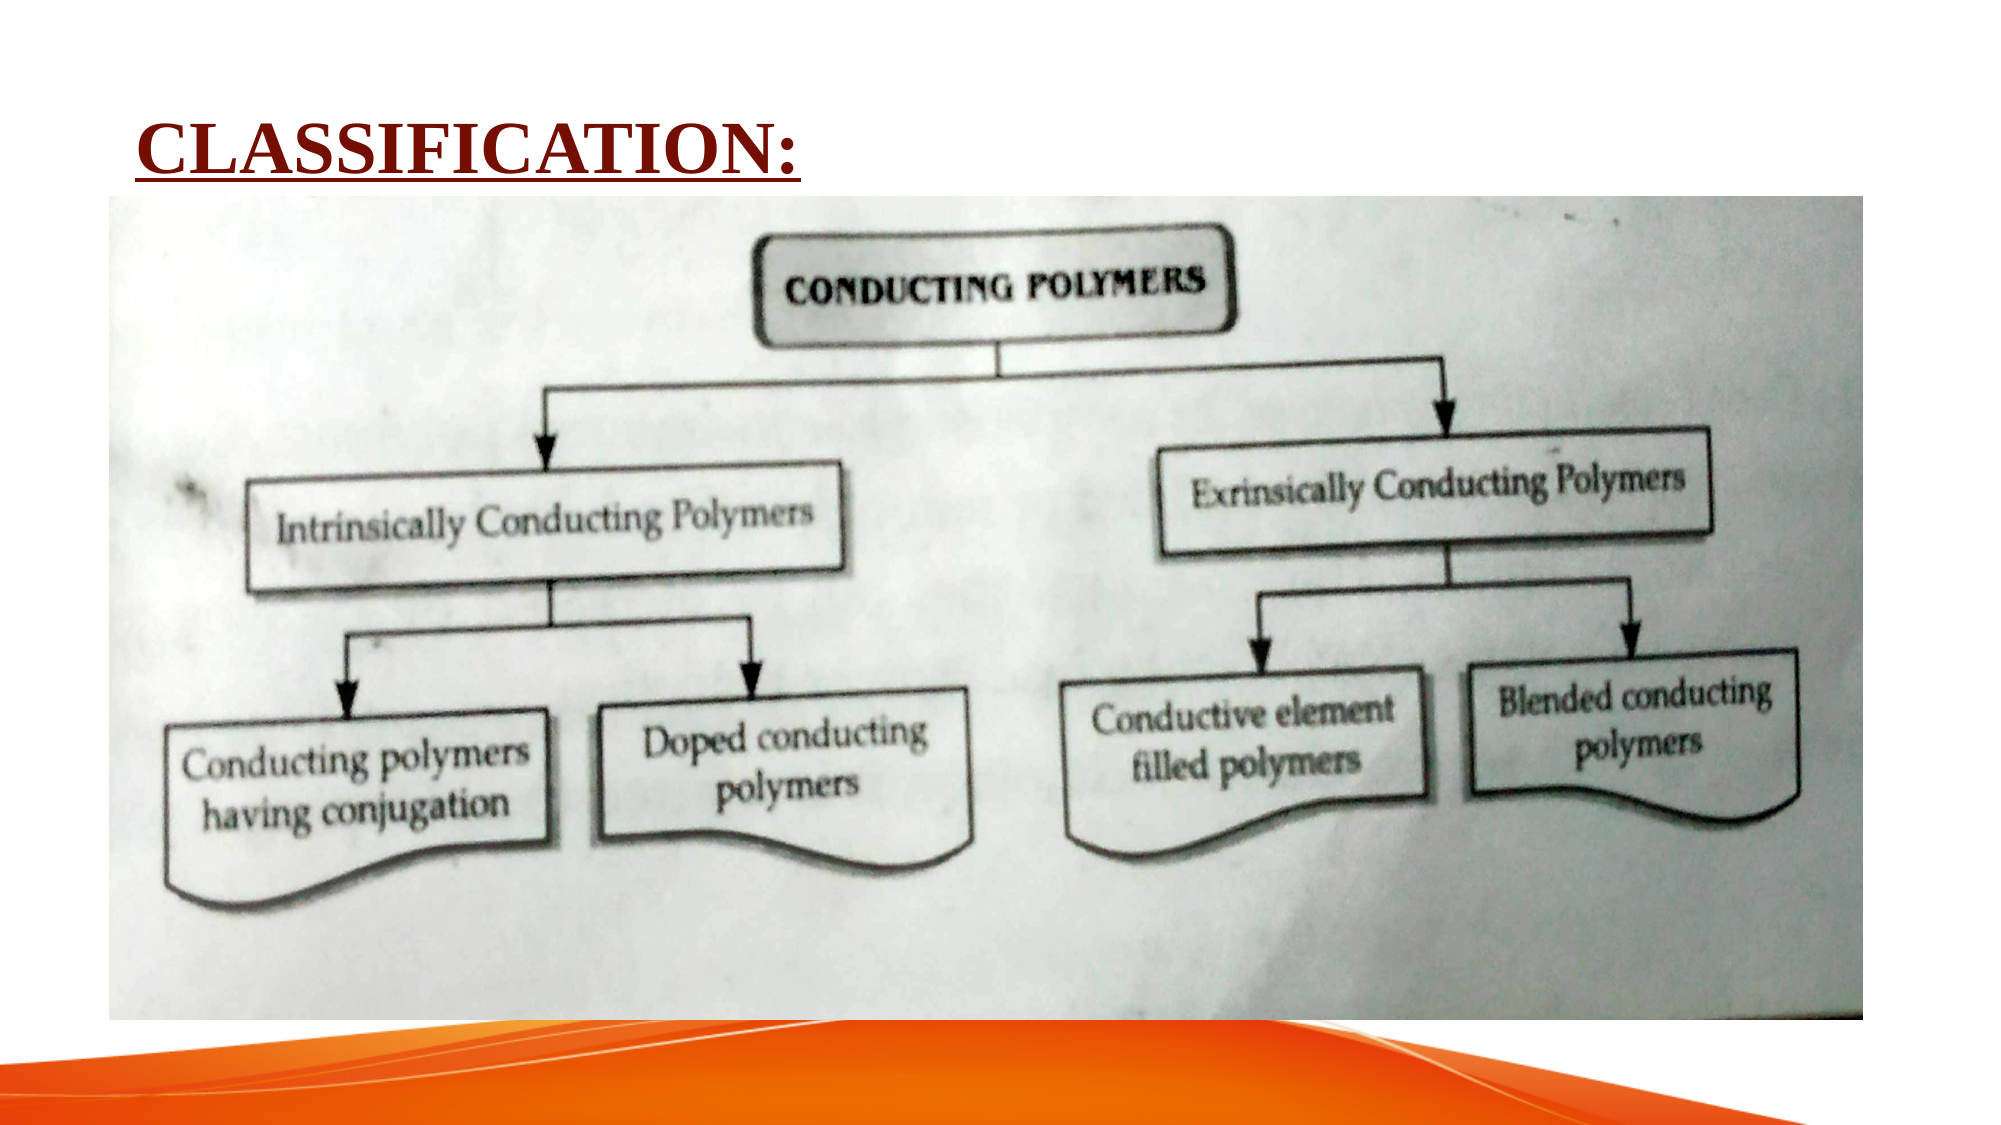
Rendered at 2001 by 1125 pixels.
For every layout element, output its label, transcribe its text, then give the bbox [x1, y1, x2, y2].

text_box CLASSIFICATION: [120, 91, 816, 196]
picture [0, 0, 2000, 1125]
